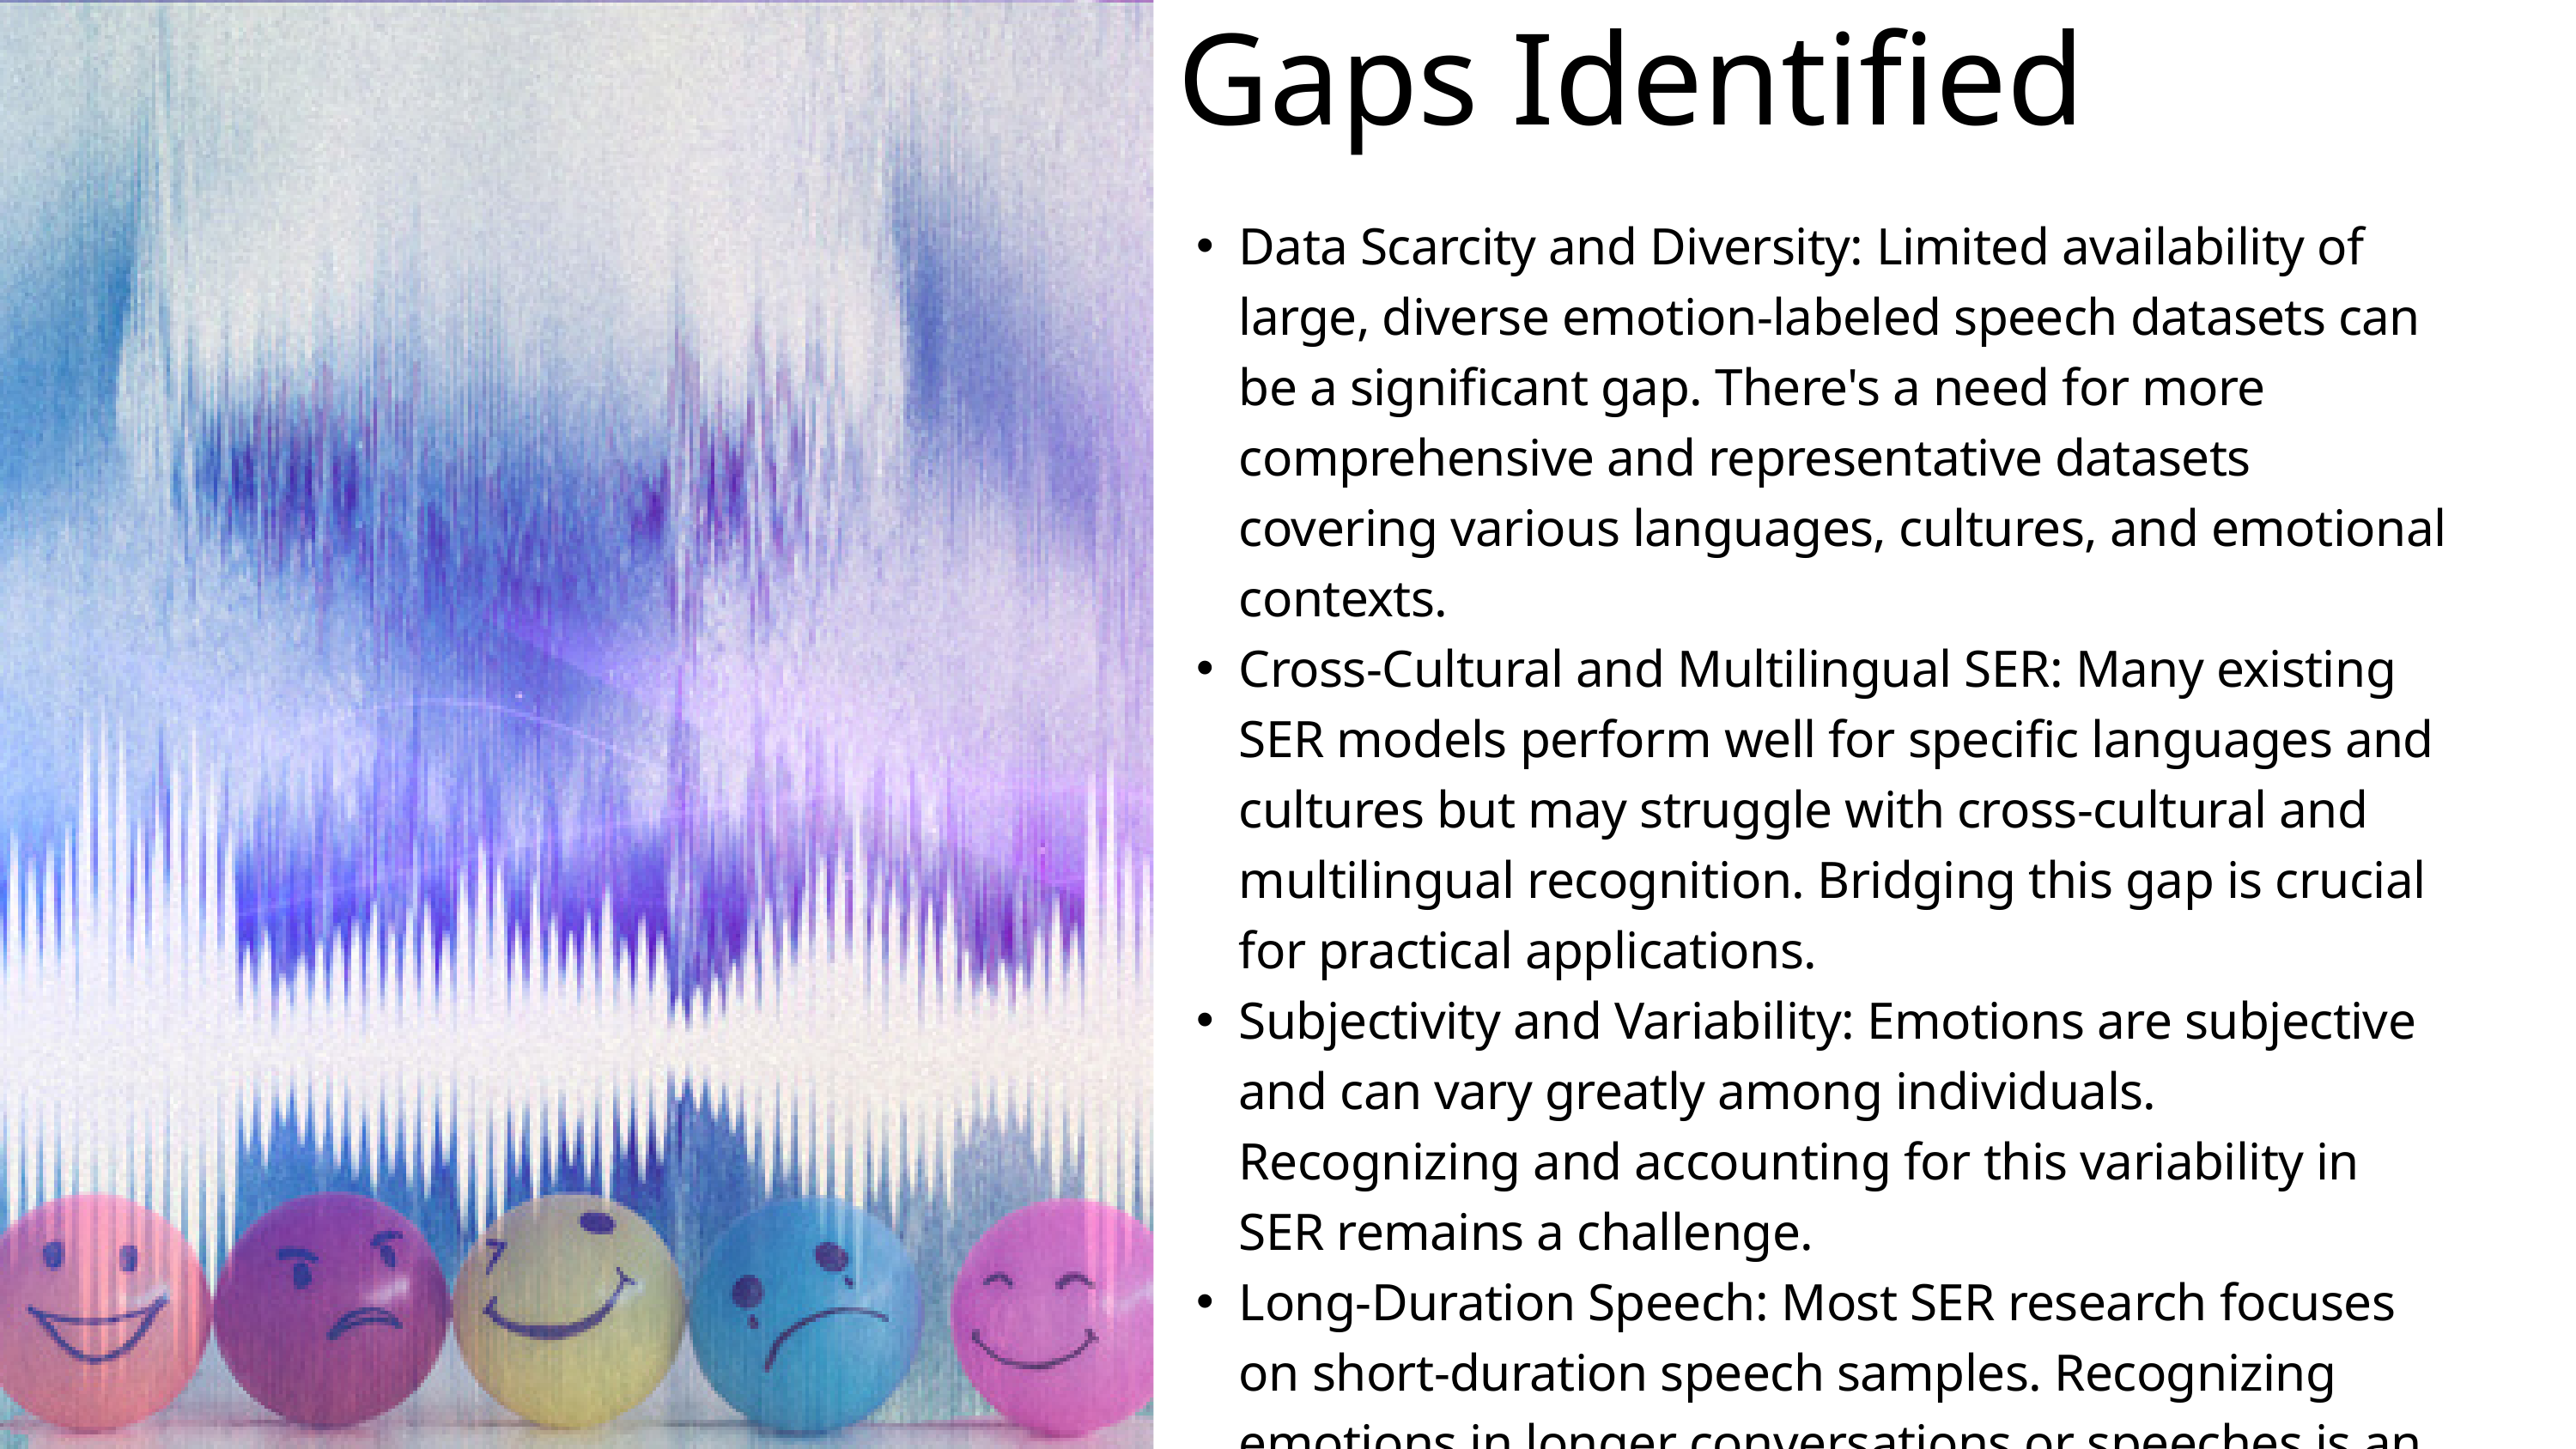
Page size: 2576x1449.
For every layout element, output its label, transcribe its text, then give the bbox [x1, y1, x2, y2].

text_box Gaps Identified [1177, 1, 2321, 151]
text_box [0, 0, 1154, 1449]
text_box Data Scarcity and Diversity: Limited availability of large, diverse emotion-labeled speech datasets can be a significant gap. There's a need for more comprehensive and representative datasets covering various languages, cultures, and emotional contexts. Cross-Cultural and Multilingual SER: Many existing SER models perform well for specific languages and cultures but may struggle with cross-cultural and multilingual recognition. Bridging this gap is crucial for practical applications. Subjectivity and Variability: Emotions are subjective and can vary greatly among individuals. Recognizing and accounting for this variability in SER remains a challenge. Long-Duration Speech: Most SER research focuses on short-duration speech samples. Recognizing emotions in longer conversations or speeches is an emerging research area. [1153, 204, 2447, 1449]
